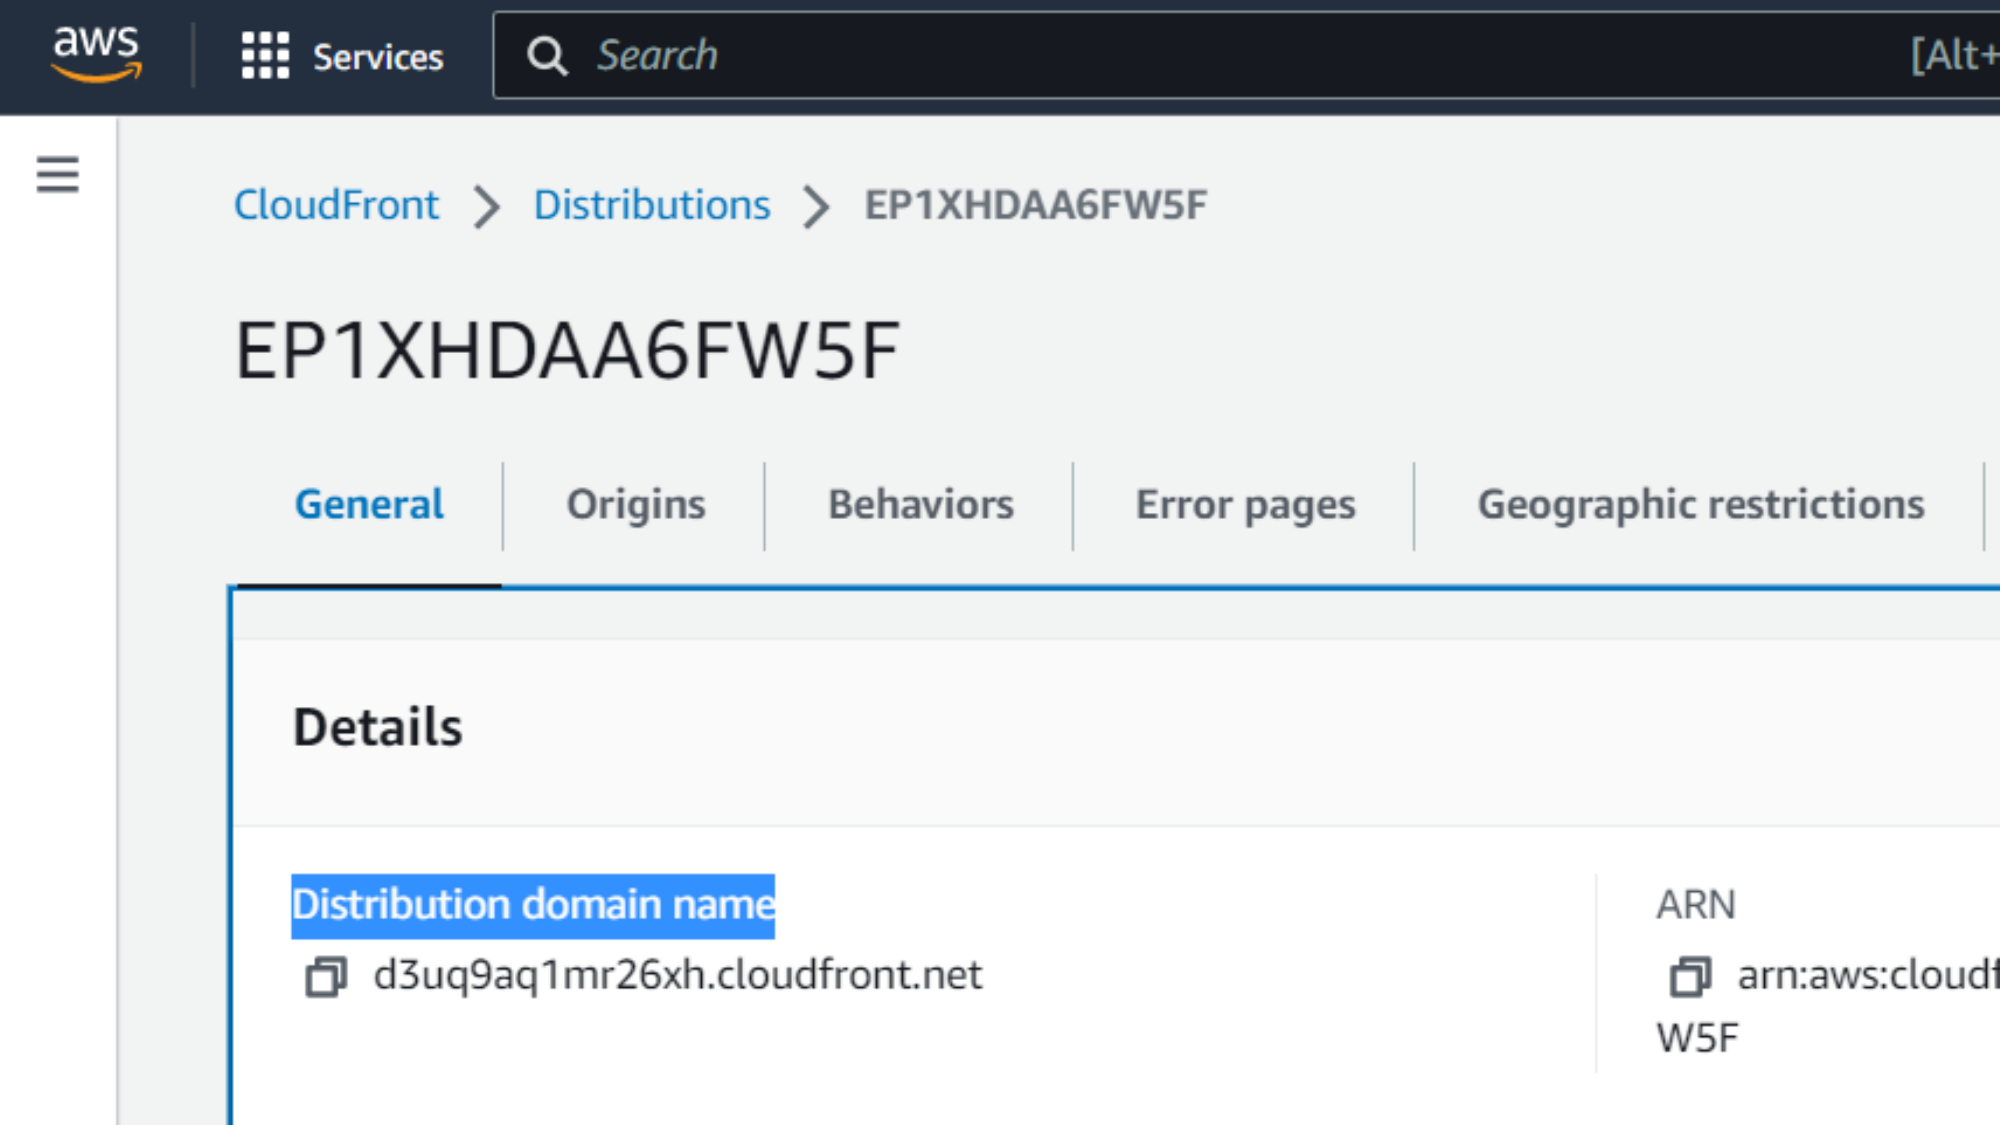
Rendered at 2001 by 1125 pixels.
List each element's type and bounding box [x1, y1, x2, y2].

list [0, 0, 2000, 1125]
